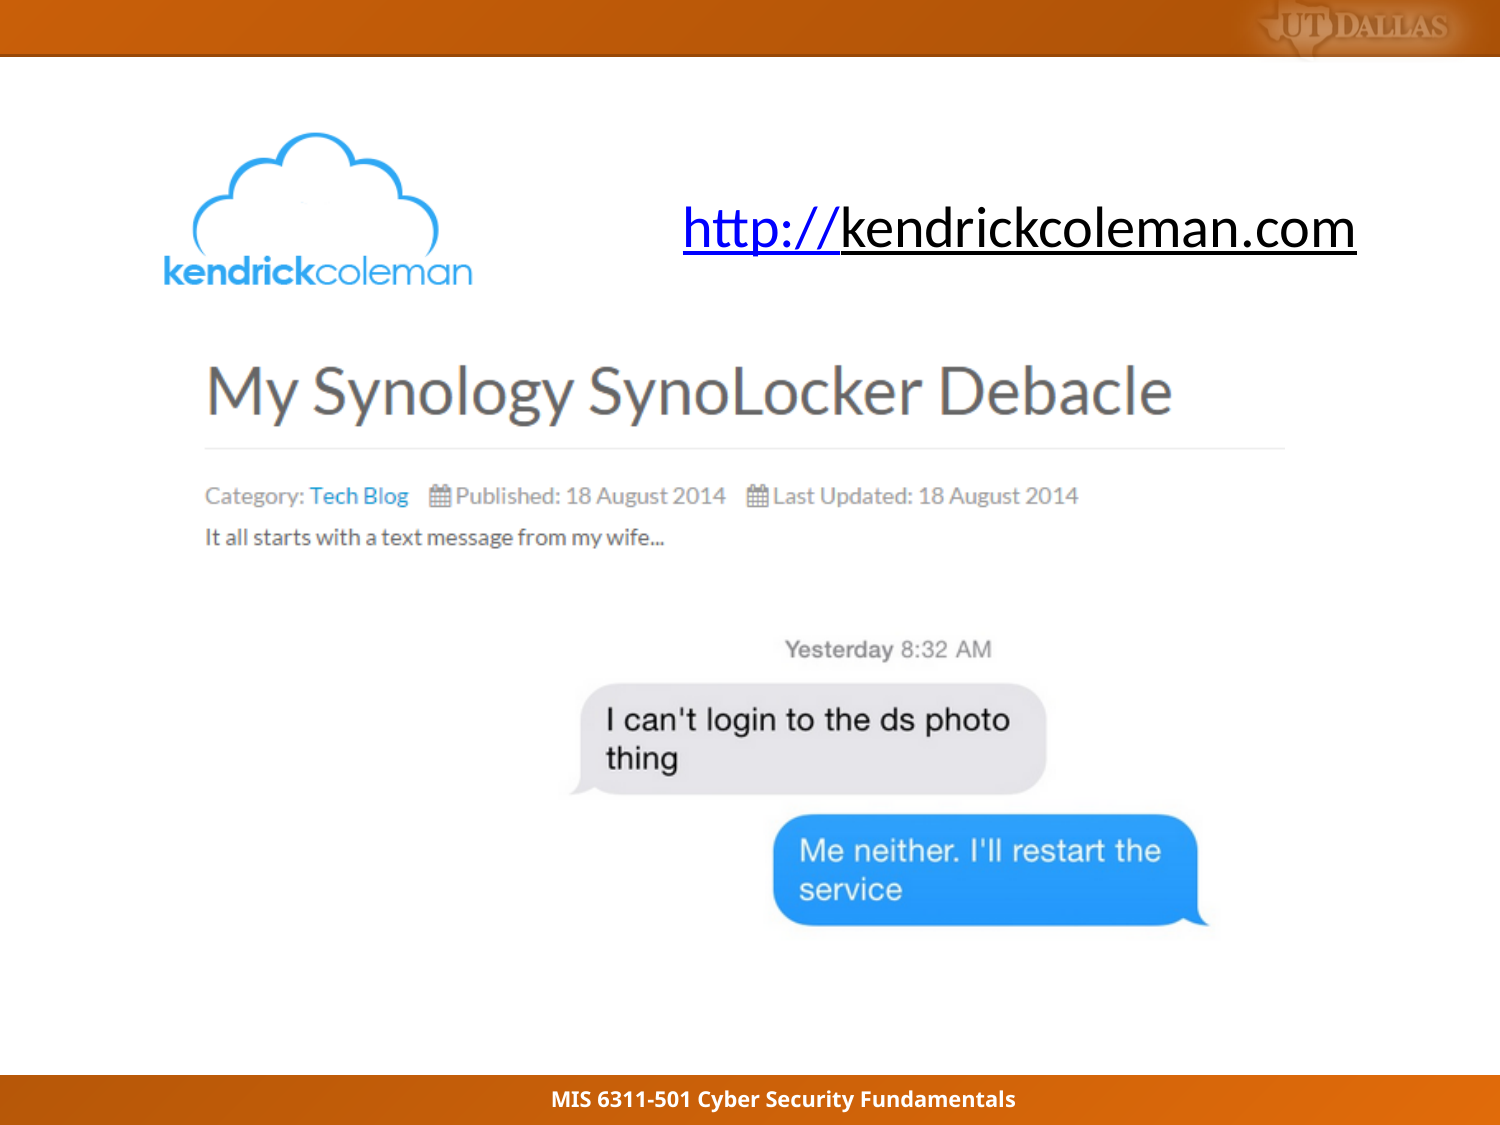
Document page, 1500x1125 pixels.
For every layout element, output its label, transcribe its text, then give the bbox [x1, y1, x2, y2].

text_box http://kendrickcoleman.com [667, 182, 1385, 267]
picture [187, 349, 1285, 988]
picture [137, 124, 535, 326]
picture [1218, 0, 1500, 62]
